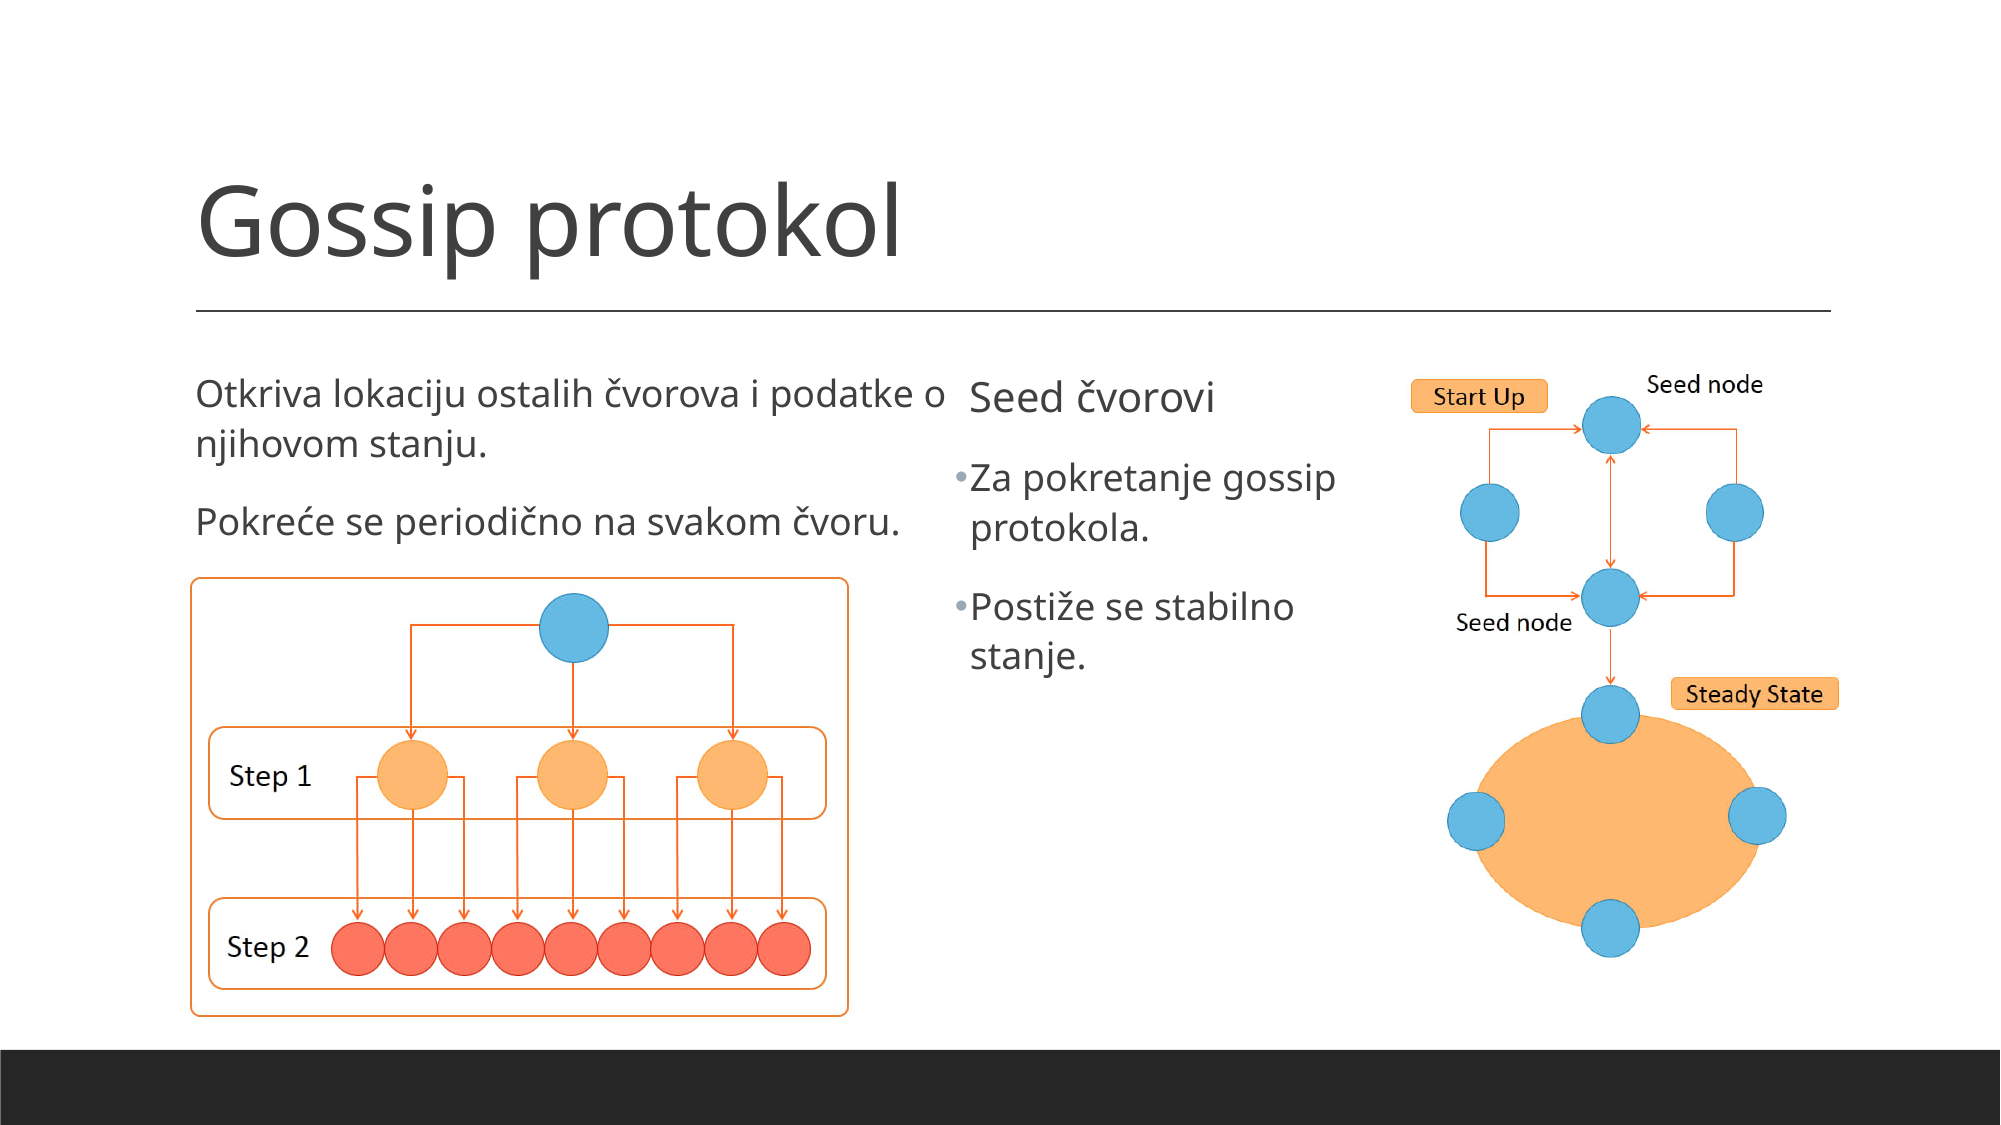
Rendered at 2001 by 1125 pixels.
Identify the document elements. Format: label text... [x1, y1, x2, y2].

picture [1398, 353, 1847, 968]
picture [166, 561, 865, 1038]
list Otkriva lokaciju ostalih čvorova i podatke o njihovom stanju. Pokreće se periodično na svakom čvoru. [180, 358, 954, 963]
title Gossip protokol [180, 47, 1830, 285]
text_box Seed čvorovi Za pokretanje gossip protokola. Postiže se stabilno stanje. [954, 358, 1390, 963]
